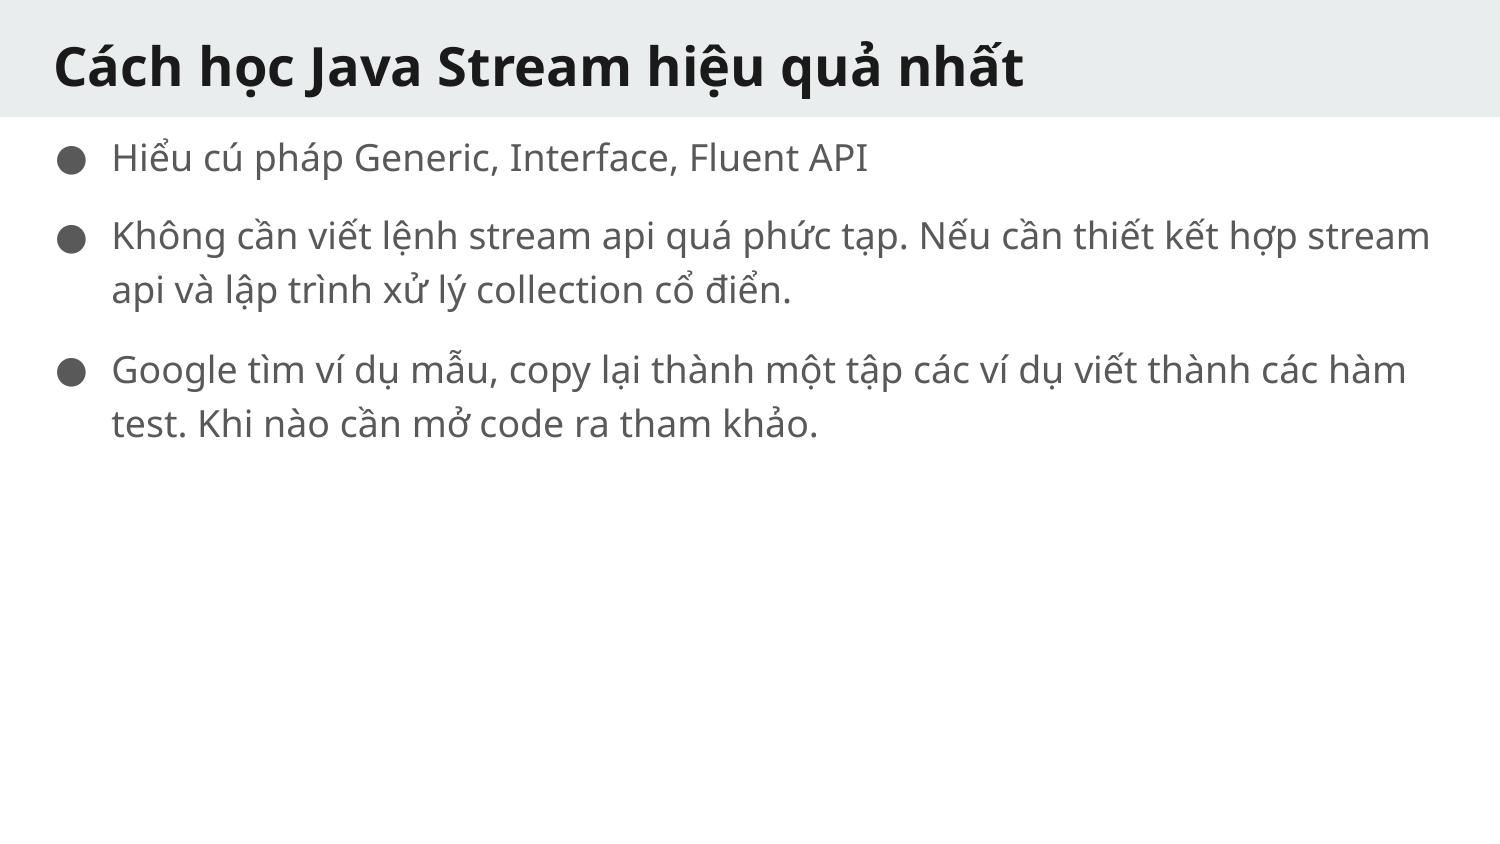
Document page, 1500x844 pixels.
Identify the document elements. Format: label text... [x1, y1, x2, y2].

title Cách học Java Stream hiệu quả nhất [38, 17, 1467, 106]
list Hiểu cú pháp Generic, Interface, Fluent API Không cần viết lệnh stream api quá phức tạp. Nếu cần thiết kết hợp stream api và lập trình xử lý collection cổ điển. Google tìm ví dụ mẫu, copy lại thành một tập các ví dụ viết thành các hàm test. Khi nào cần mở code ra tham khảo. [21, 109, 1469, 808]
